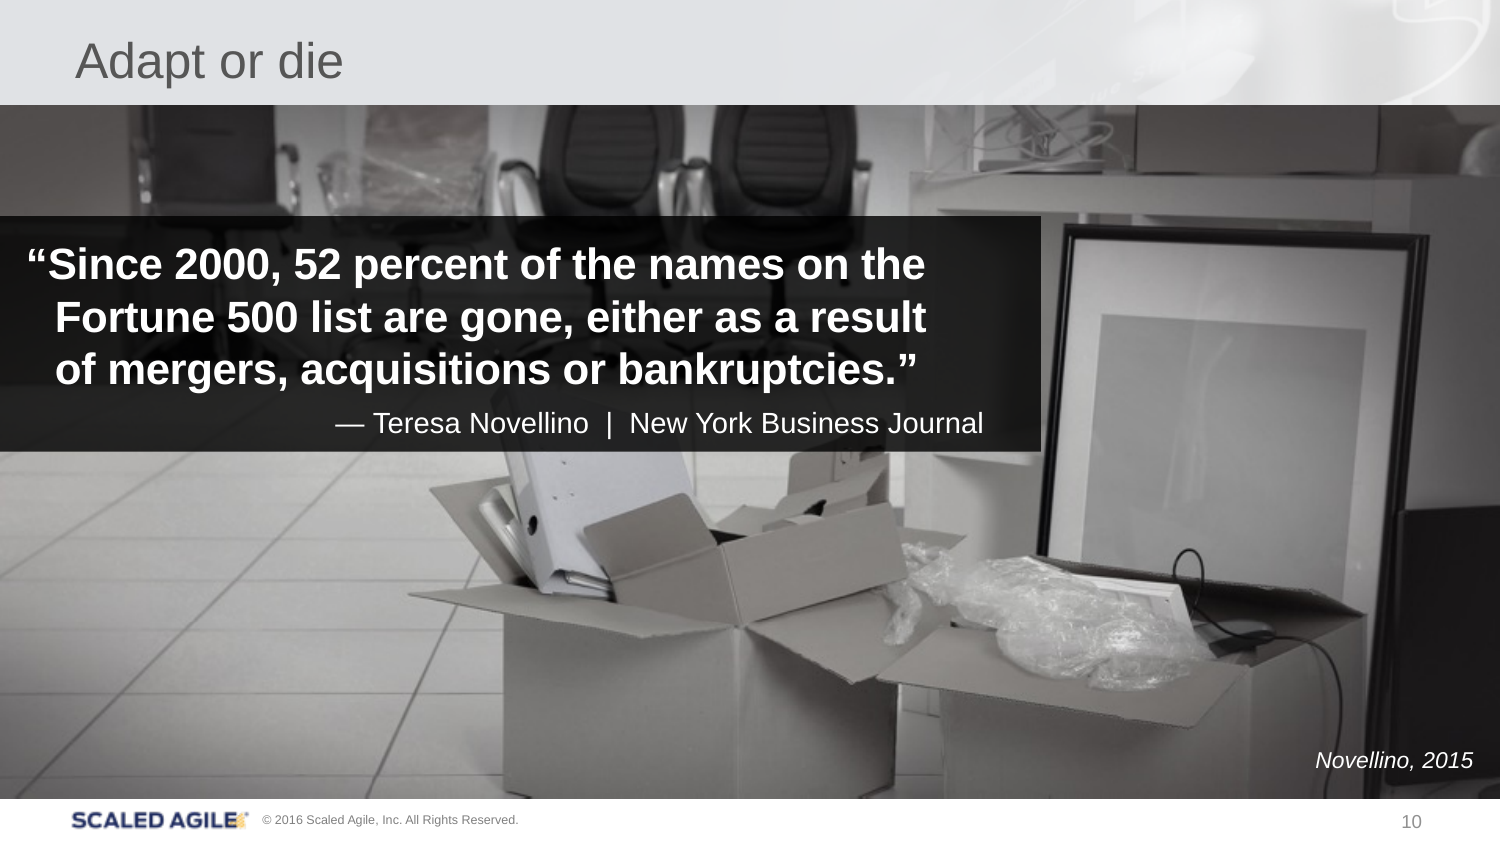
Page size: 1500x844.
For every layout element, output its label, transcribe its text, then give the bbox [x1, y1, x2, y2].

title Adapt or die [74, 27, 1442, 78]
picture [0, 0, 1500, 799]
picture [69, 809, 254, 831]
